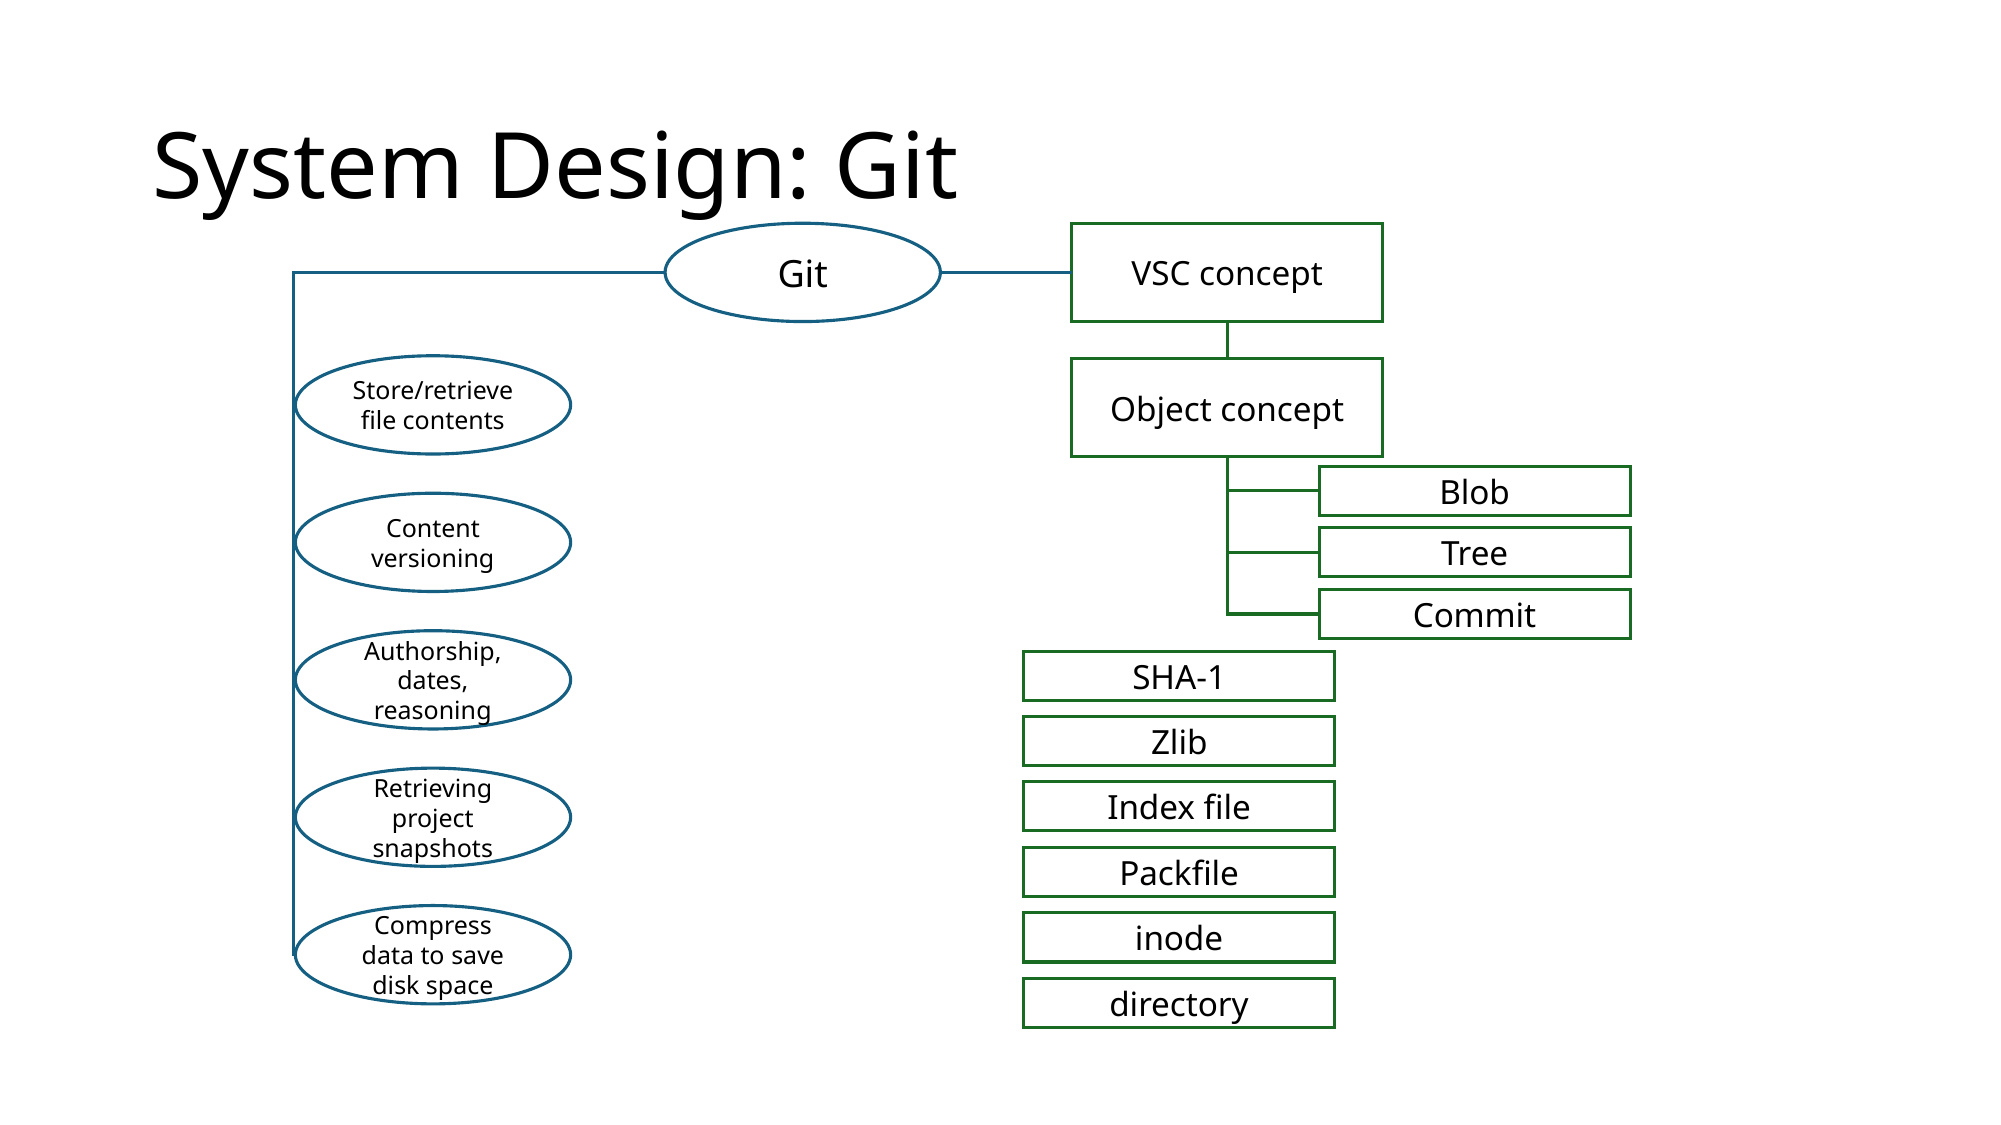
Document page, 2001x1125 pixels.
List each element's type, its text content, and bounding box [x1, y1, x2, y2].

text_box VSC concept [1070, 222, 1384, 323]
text_box inode [1022, 911, 1336, 964]
text_box Zlib [1022, 715, 1336, 767]
text_box Tree [1353, 526, 1632, 578]
text_box Commit [1318, 588, 1632, 640]
text_box Object concept [1070, 357, 1384, 458]
title System Design: Git [137, 59, 1863, 278]
text_box Packfile [1022, 846, 1336, 898]
text_box directory [1022, 977, 1336, 1029]
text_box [294, 271, 666, 956]
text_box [1255, 427, 1291, 458]
text_box Blob [1322, 465, 1632, 517]
text_box Compress data to save disk space [293, 956, 573, 1006]
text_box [1194, 489, 1353, 582]
text_box Index file [1022, 780, 1336, 832]
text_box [1224, 458, 1322, 489]
text_box SHA-1 [1022, 650, 1336, 702]
text_box Git [663, 221, 942, 324]
